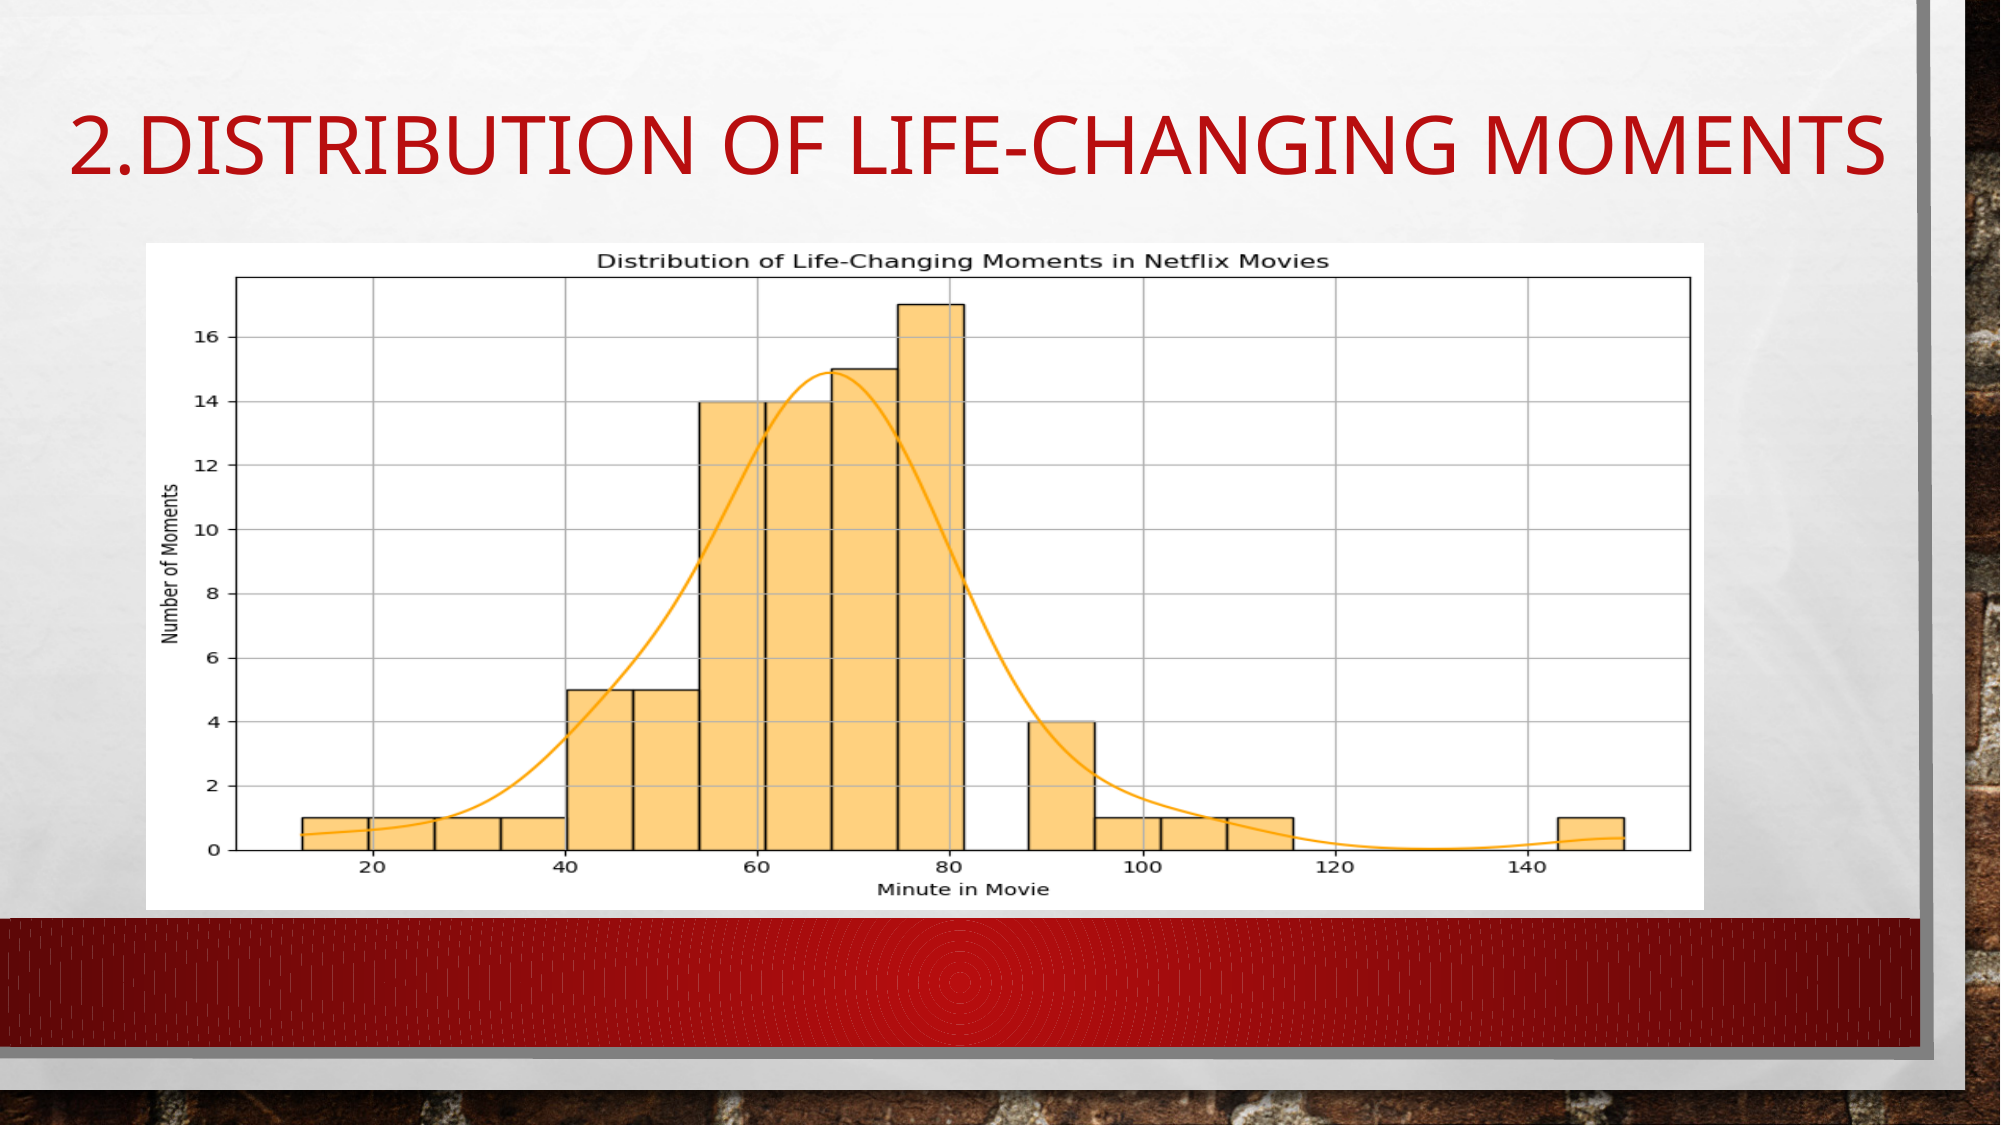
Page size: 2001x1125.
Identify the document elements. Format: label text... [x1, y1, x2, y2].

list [146, 243, 1704, 910]
picture [0, 0, 2000, 1125]
title 2.Distribution of Life-Changing Moments [53, 54, 1923, 244]
